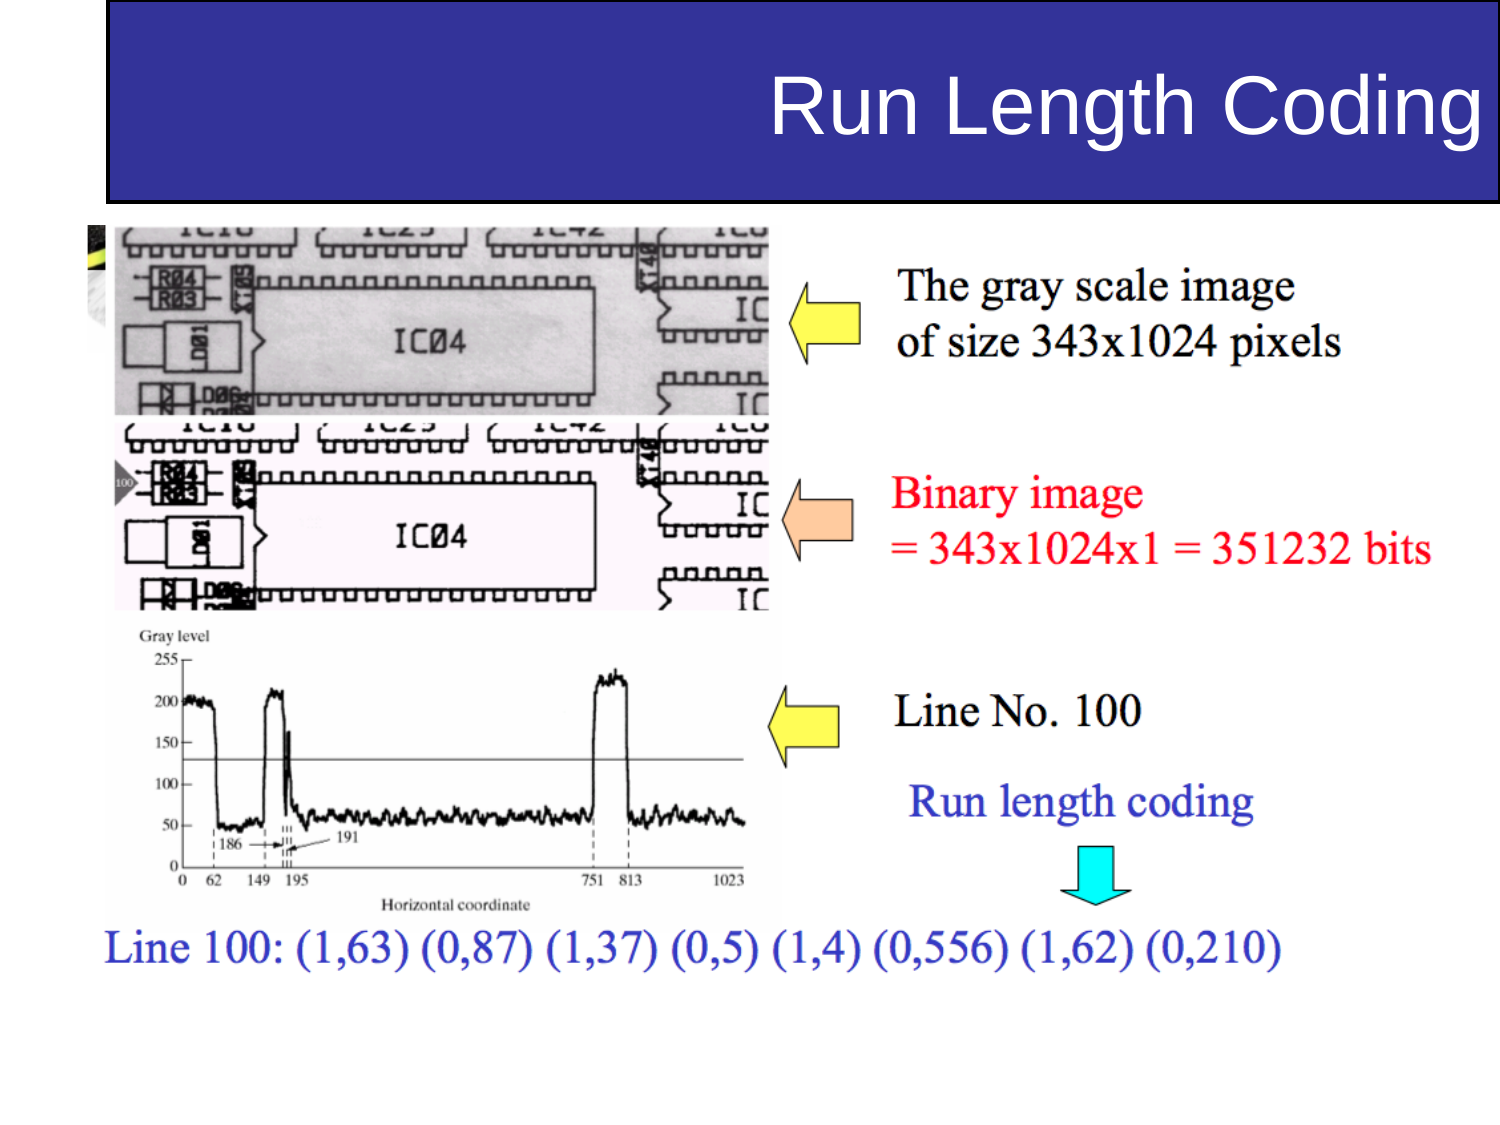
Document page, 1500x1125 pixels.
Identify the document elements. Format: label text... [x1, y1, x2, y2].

text_box [74, 218, 1425, 1125]
picture [87, 225, 1438, 990]
text_box Run Length Coding [107, 0, 1500, 202]
